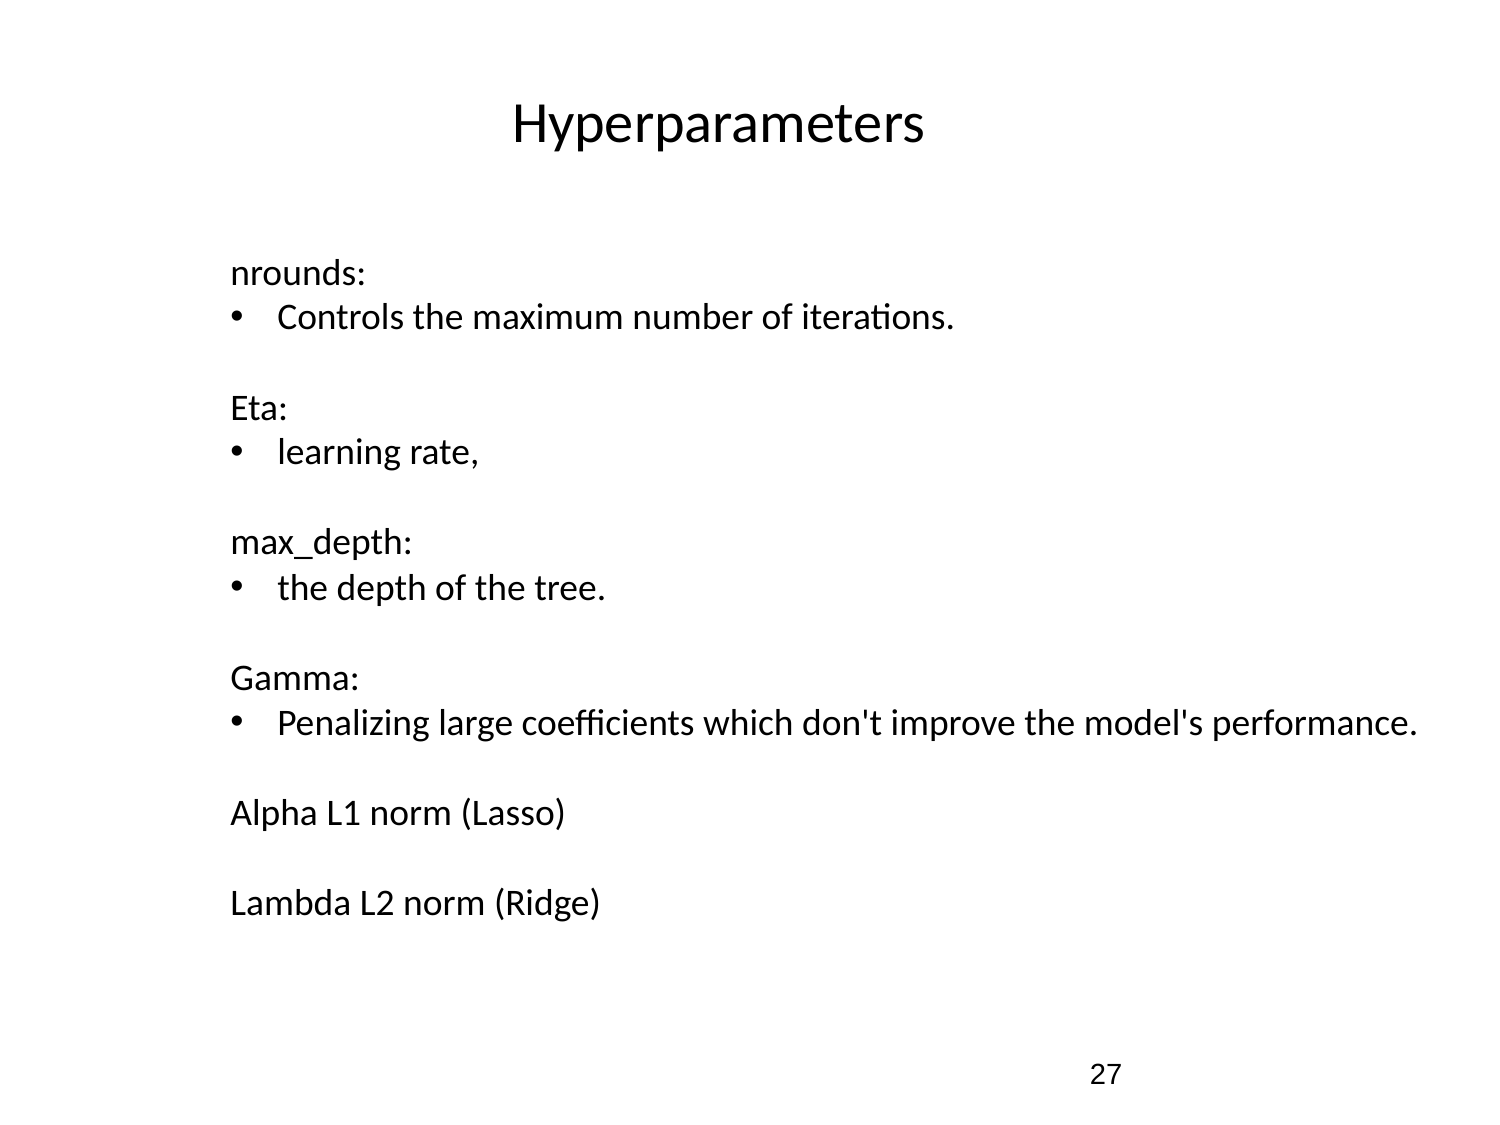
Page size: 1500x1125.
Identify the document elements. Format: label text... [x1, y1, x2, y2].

text_box nrounds: Controls the maximum number of iterations. Eta: learning rate, max_depth: the depth of the tree. Gamma: Penalizing large coefficients which don't improve the model's performance. Alpha L1 norm (Lasso) Lambda L2 norm (Ridge) [215, 240, 1500, 930]
text_box Hyperparameters [497, 76, 940, 162]
slide_number 27 [1074, 1042, 1425, 1103]
